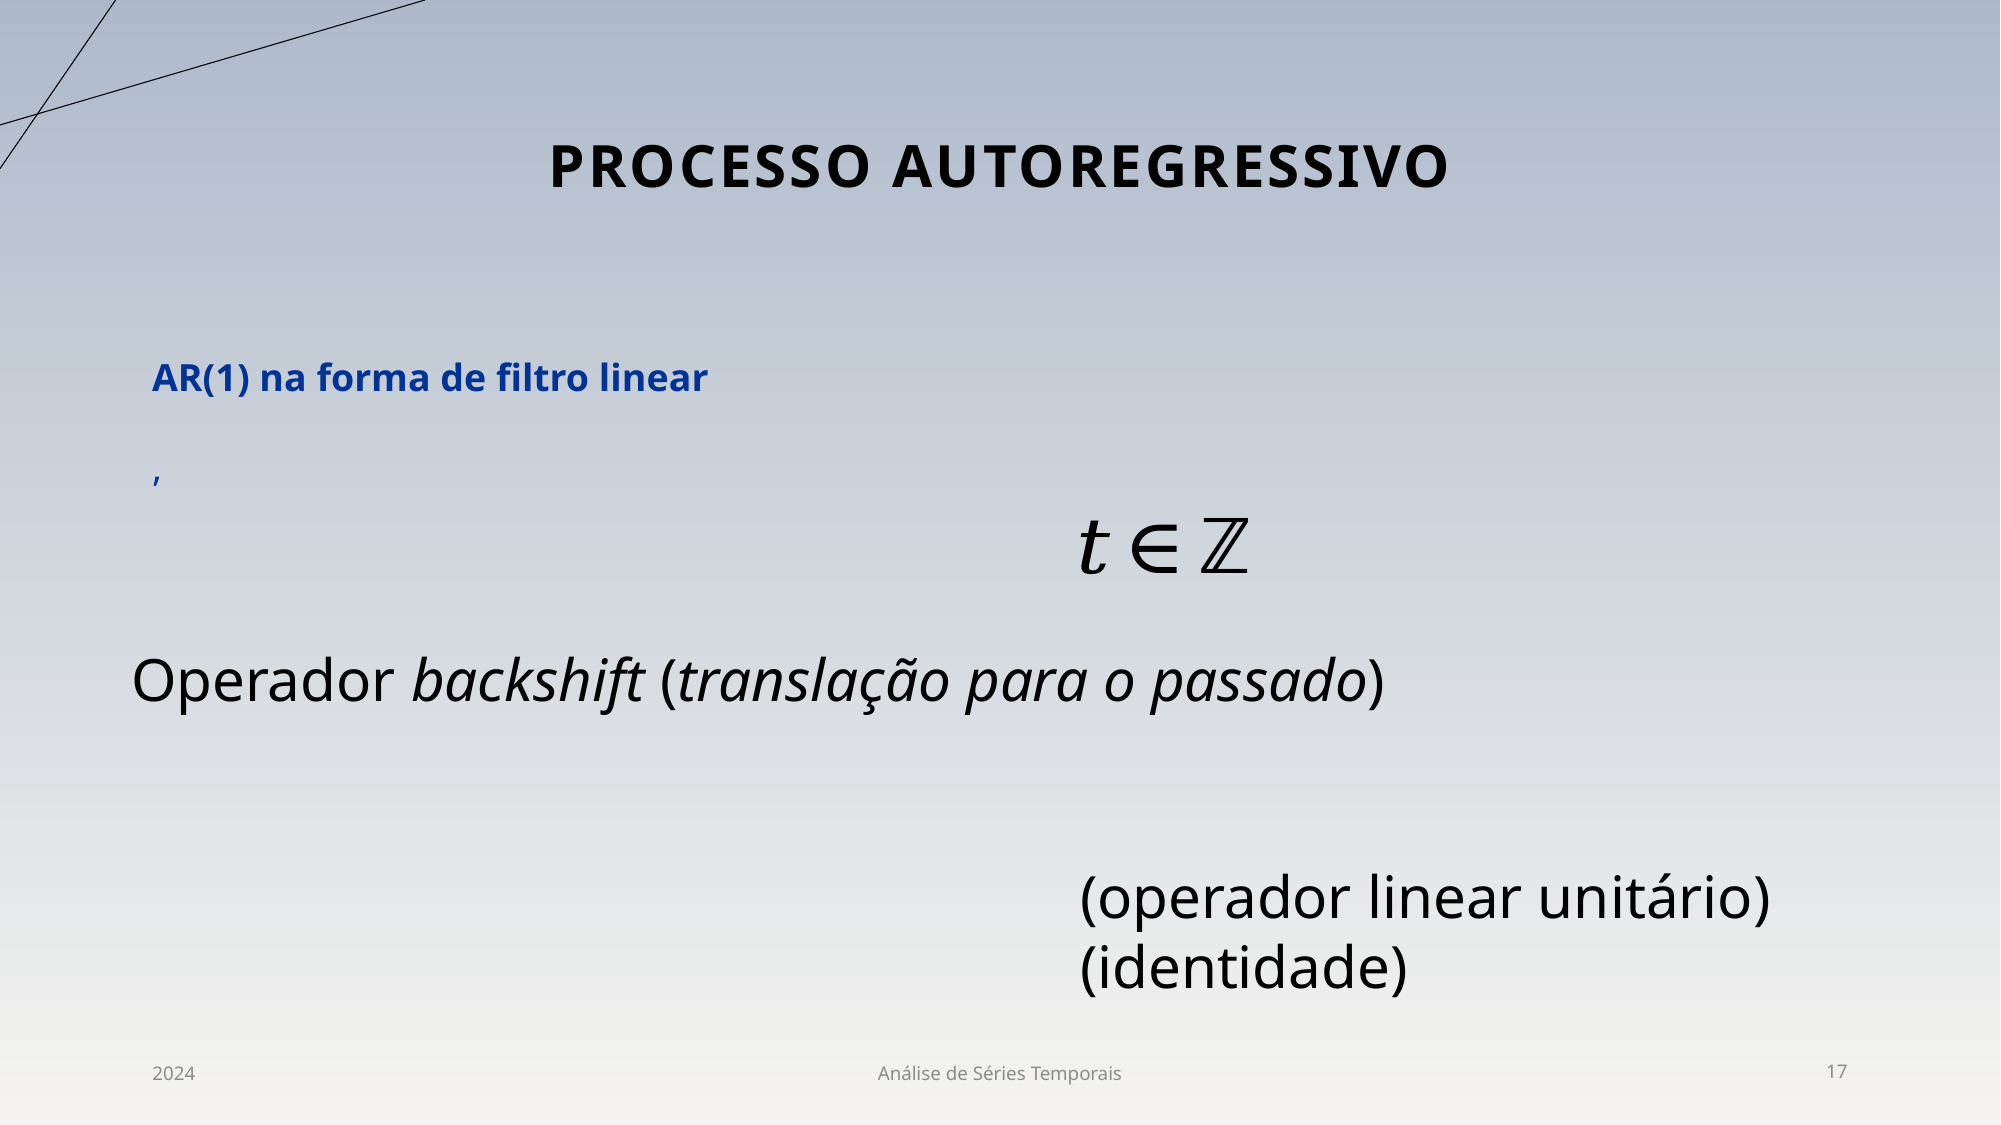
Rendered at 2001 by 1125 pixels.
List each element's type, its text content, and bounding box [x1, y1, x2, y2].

slide_number 17 [1412, 1042, 1863, 1103]
title ProCESSO AUTOREGRESSIVO [137, 59, 1863, 278]
footer Análise de Séries Temporais [662, 1042, 1338, 1103]
slide_number 2024 [137, 1042, 588, 1103]
